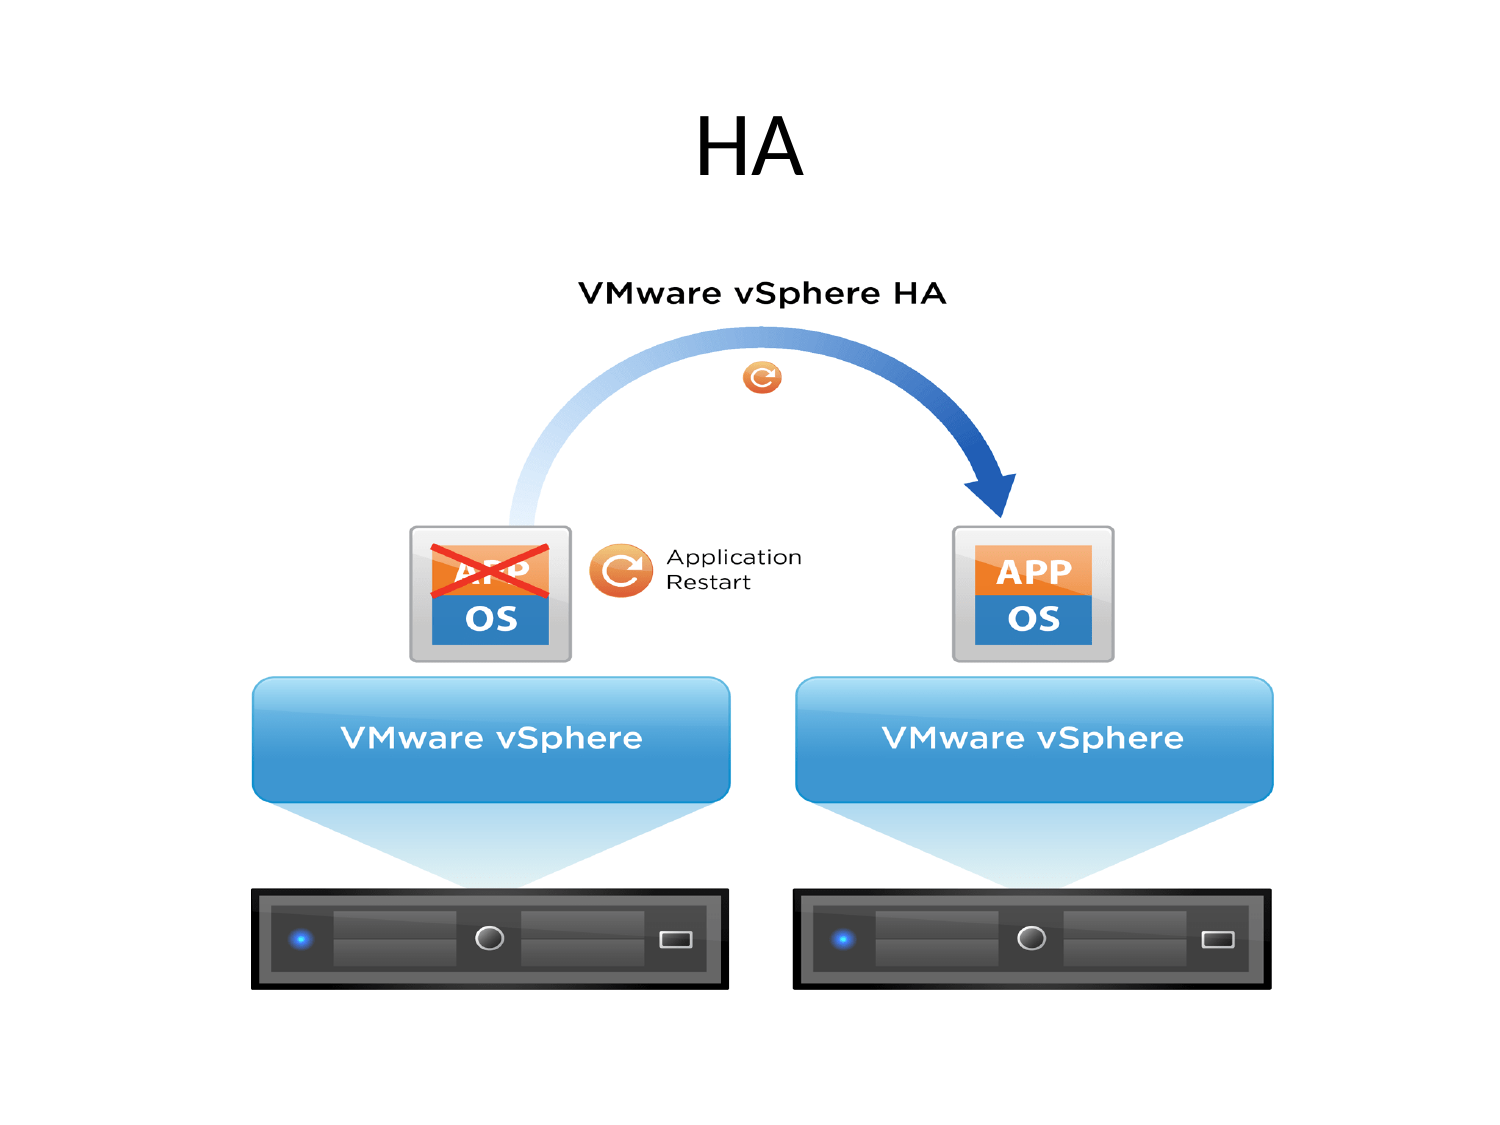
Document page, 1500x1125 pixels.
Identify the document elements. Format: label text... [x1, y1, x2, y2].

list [174, 262, 1351, 1006]
title HA [75, 45, 1425, 233]
